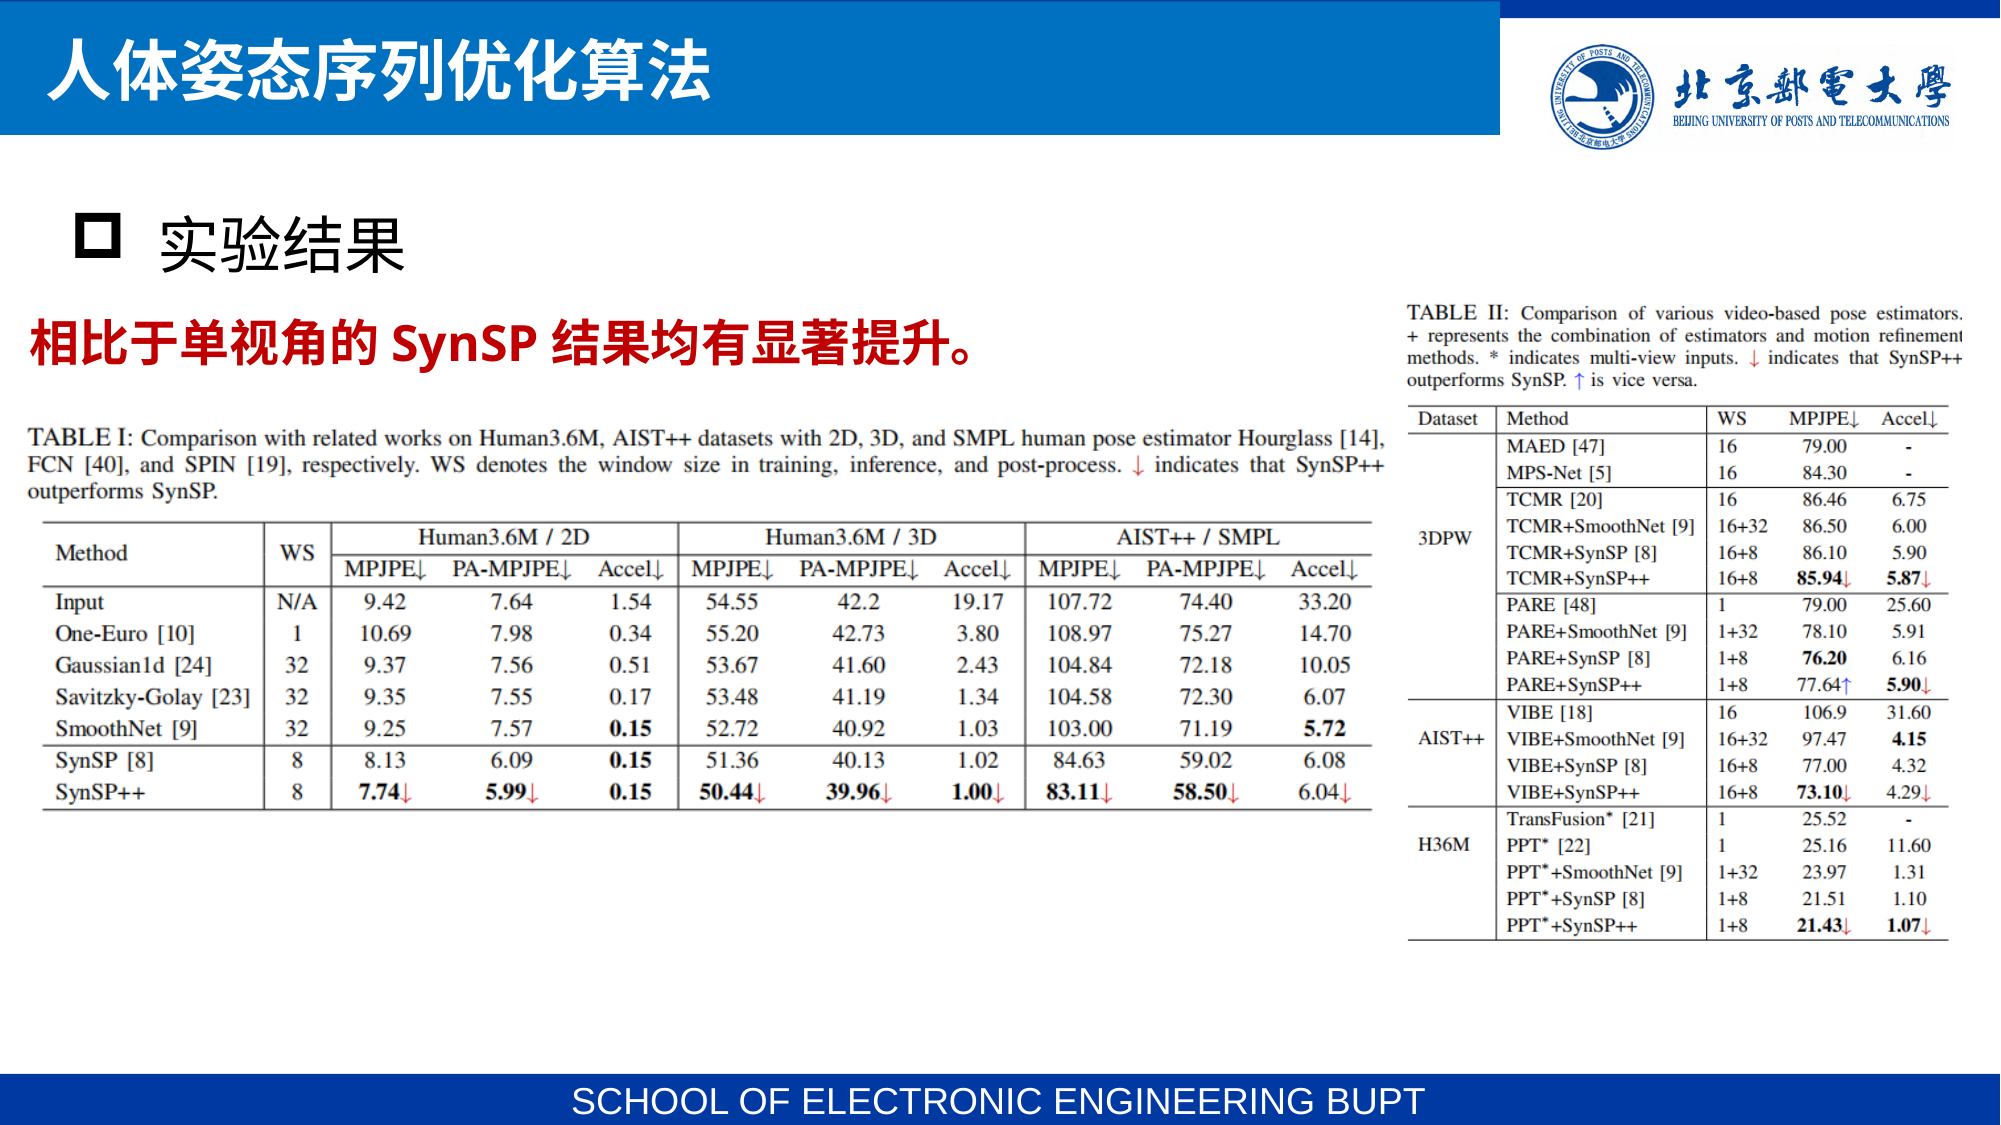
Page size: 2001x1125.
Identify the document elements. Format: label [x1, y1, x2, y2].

picture [1548, 43, 1956, 151]
picture [1396, 293, 1963, 955]
picture [4, 414, 1391, 831]
text_box [0, 0, 2000, 1125]
